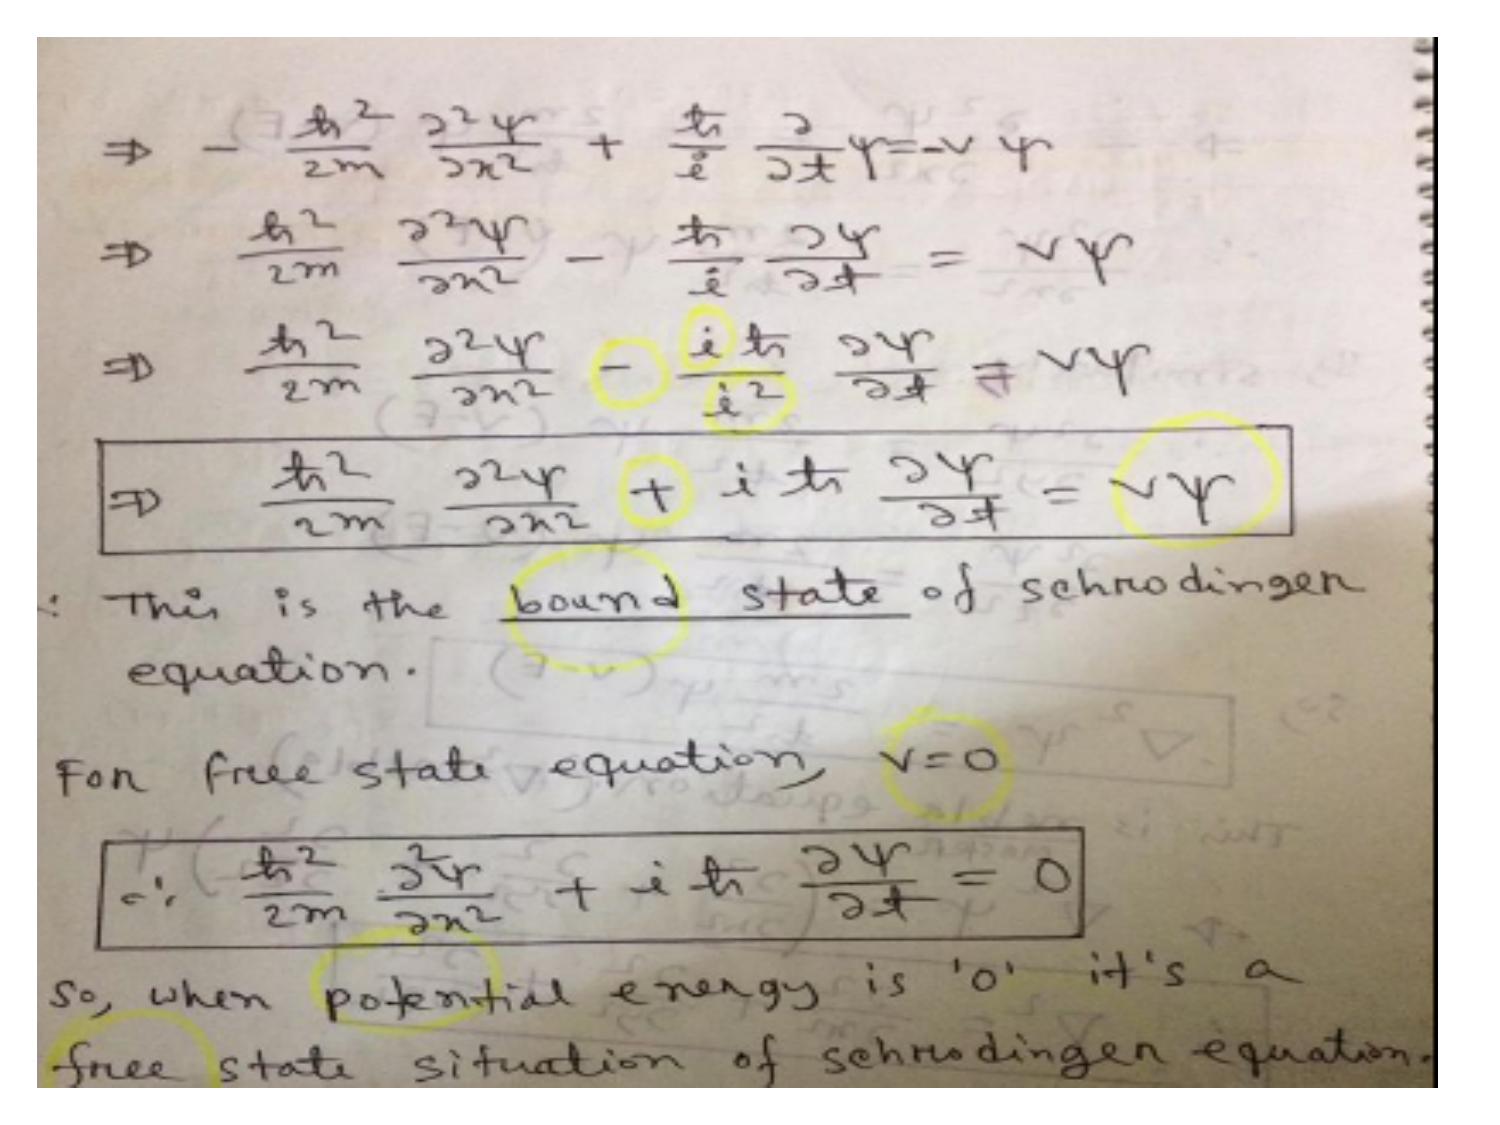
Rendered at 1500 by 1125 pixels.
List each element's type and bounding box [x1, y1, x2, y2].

picture [37, 37, 1438, 1088]
